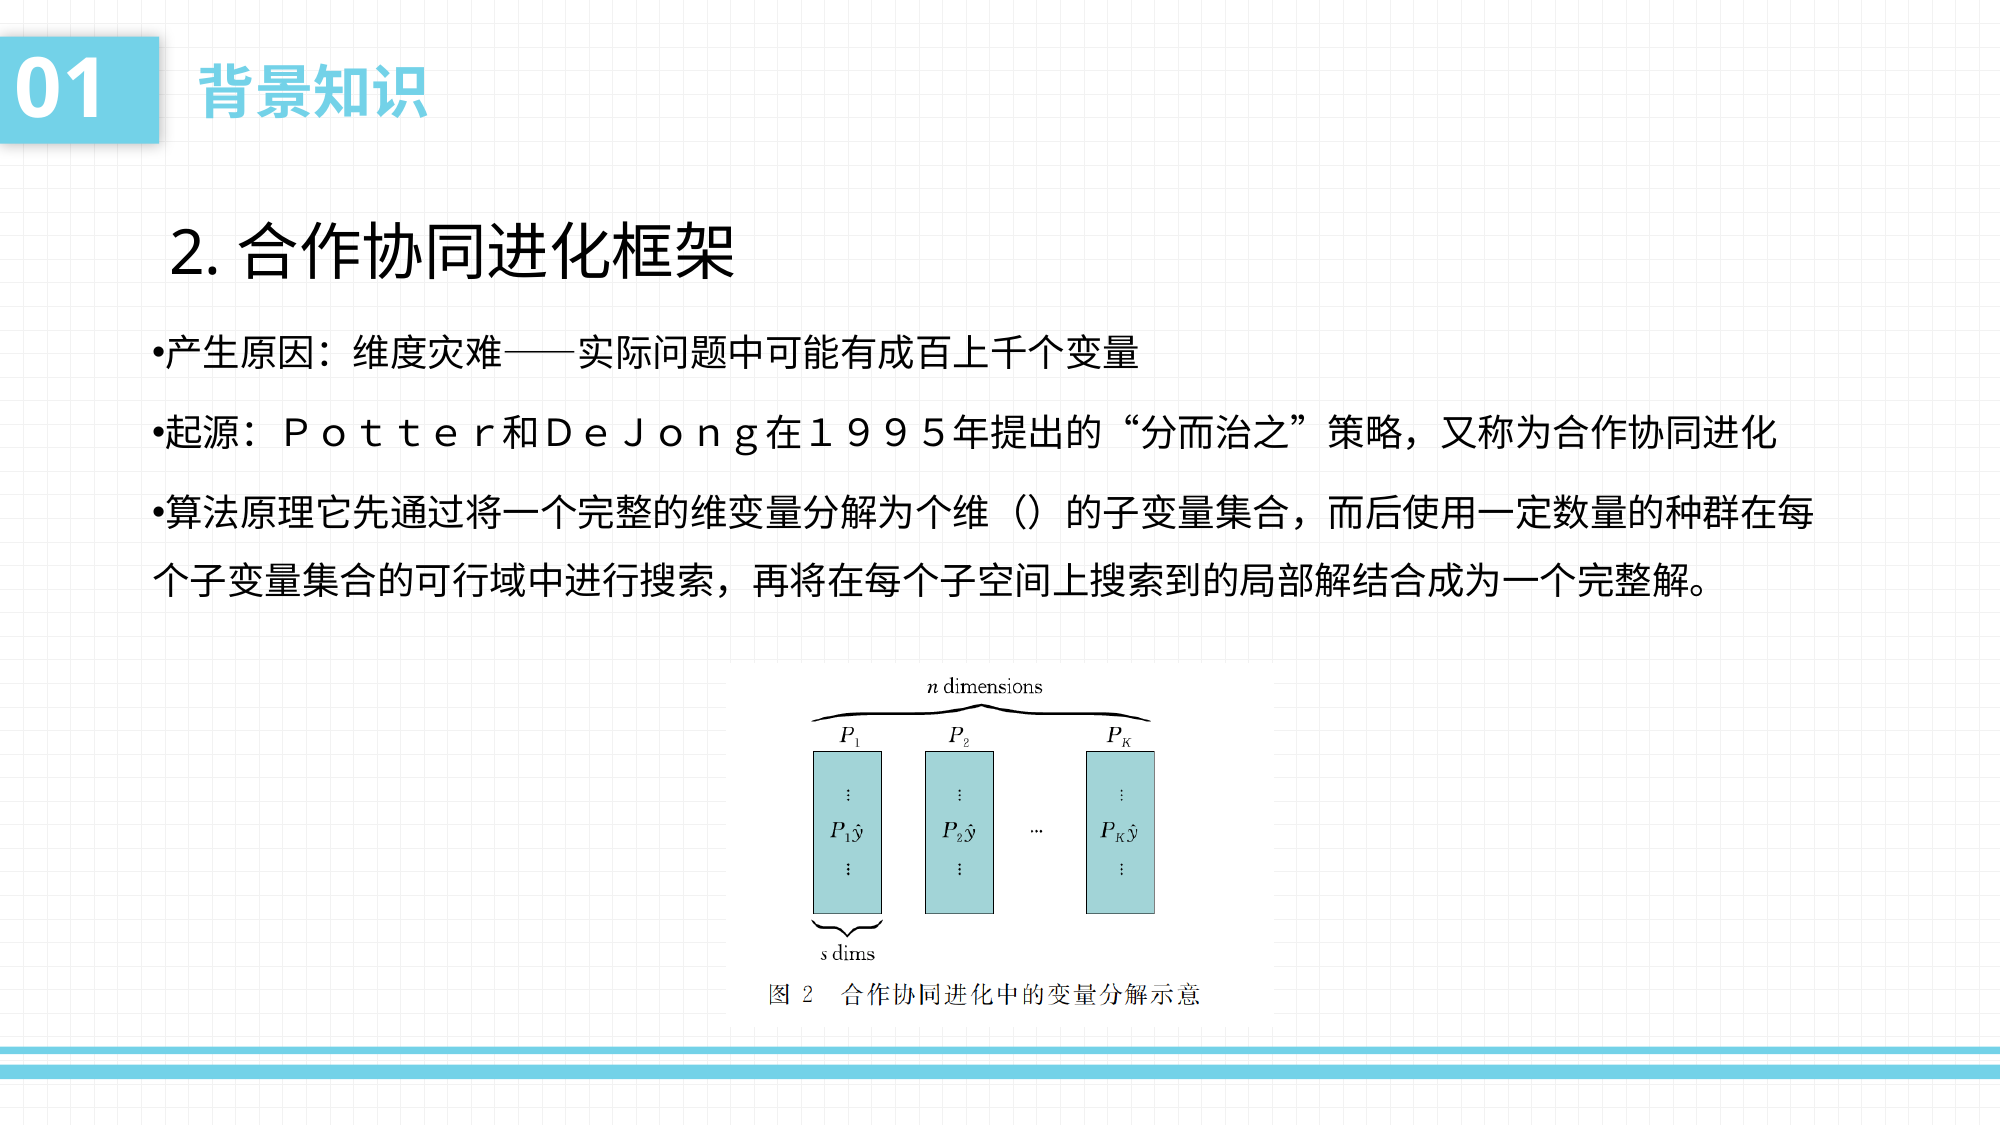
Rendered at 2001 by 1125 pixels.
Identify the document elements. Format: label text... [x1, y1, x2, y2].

picture [725, 663, 1274, 1027]
text_box 2.合作协同进化框架 [154, 181, 752, 294]
list 01 [0, 36, 160, 144]
list 背景知识 [182, 36, 1238, 144]
